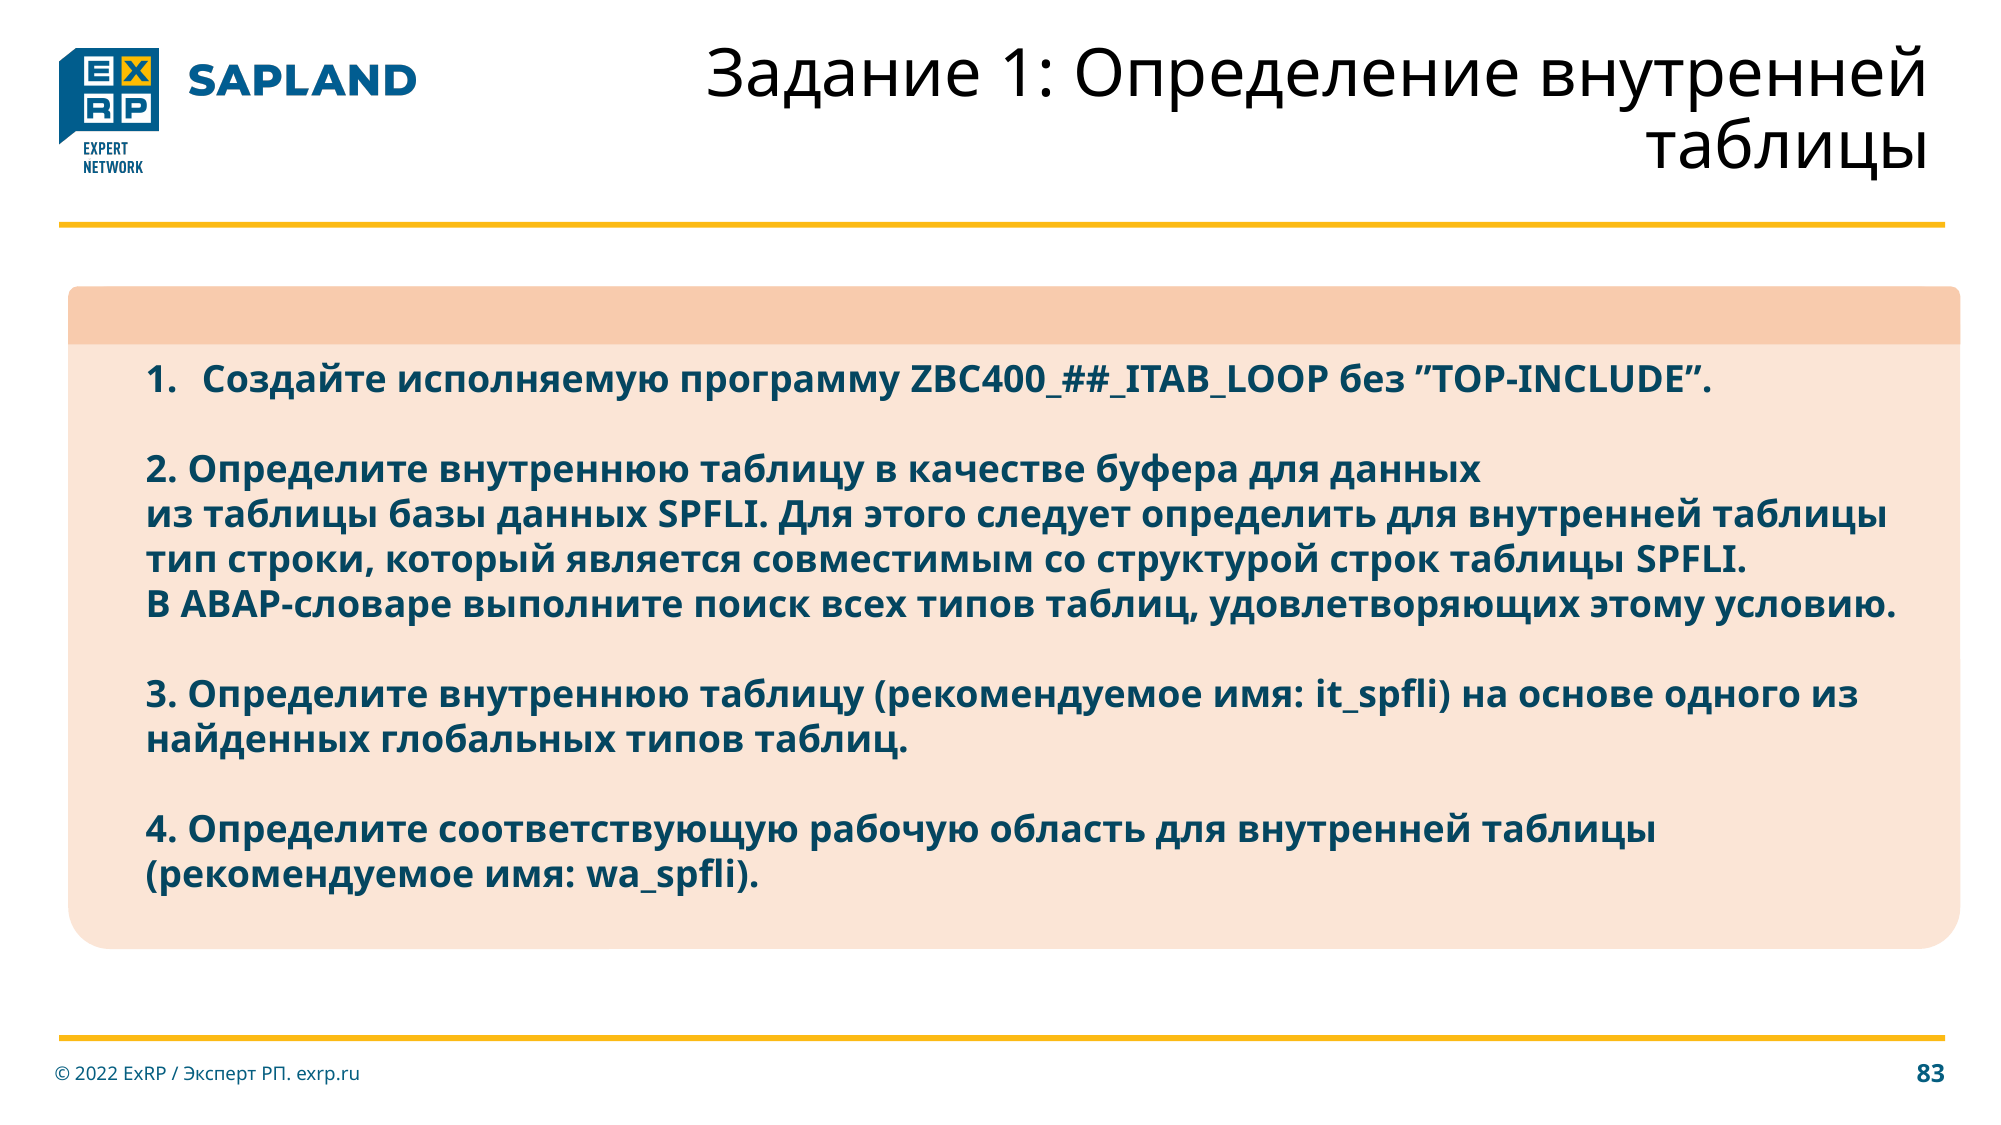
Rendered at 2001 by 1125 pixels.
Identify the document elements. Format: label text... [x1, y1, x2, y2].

picture [104, 163, 108, 173]
picture [59, 48, 74, 60]
picture [122, 57, 150, 85]
picture [189, 64, 416, 96]
picture [85, 57, 113, 85]
picture [85, 94, 113, 122]
slide_number 83 [1862, 1044, 1961, 1105]
picture [122, 94, 150, 122]
text_box [68, 345, 1961, 950]
text_box [68, 286, 1961, 345]
picture [59, 132, 159, 173]
title Задание 1: Определение внутренней таблицы [619, 16, 1946, 213]
footer © 2022 ExRP / Эксперт РП. exrp.ru [39, 1042, 468, 1103]
text_box Создайте исполняемую программу ZBC400_##_ITAB_LOOP без ”TOP-INCLUDE”. 2. Определите внутреннюю таблицу в качестве буфера для данных из таблицы базы данных SPFLI. Для этого следует определить для внутренней таблицы тип строки, который является совместимым со структурой строк таблицы SPFLI. В ABAP-словаре выполните поиск всех типов таблиц, удовлетворяющих этому условию. 3. Определите внутреннюю таблицу (рекомендуемое имя: it_spfli) на основе одного из найденных глобальных типов таблиц. 4. Определите соответствующую рабочую область для внутренней таблицы (рекомендуемое имя: wa_spfli). [130, 347, 1912, 902]
